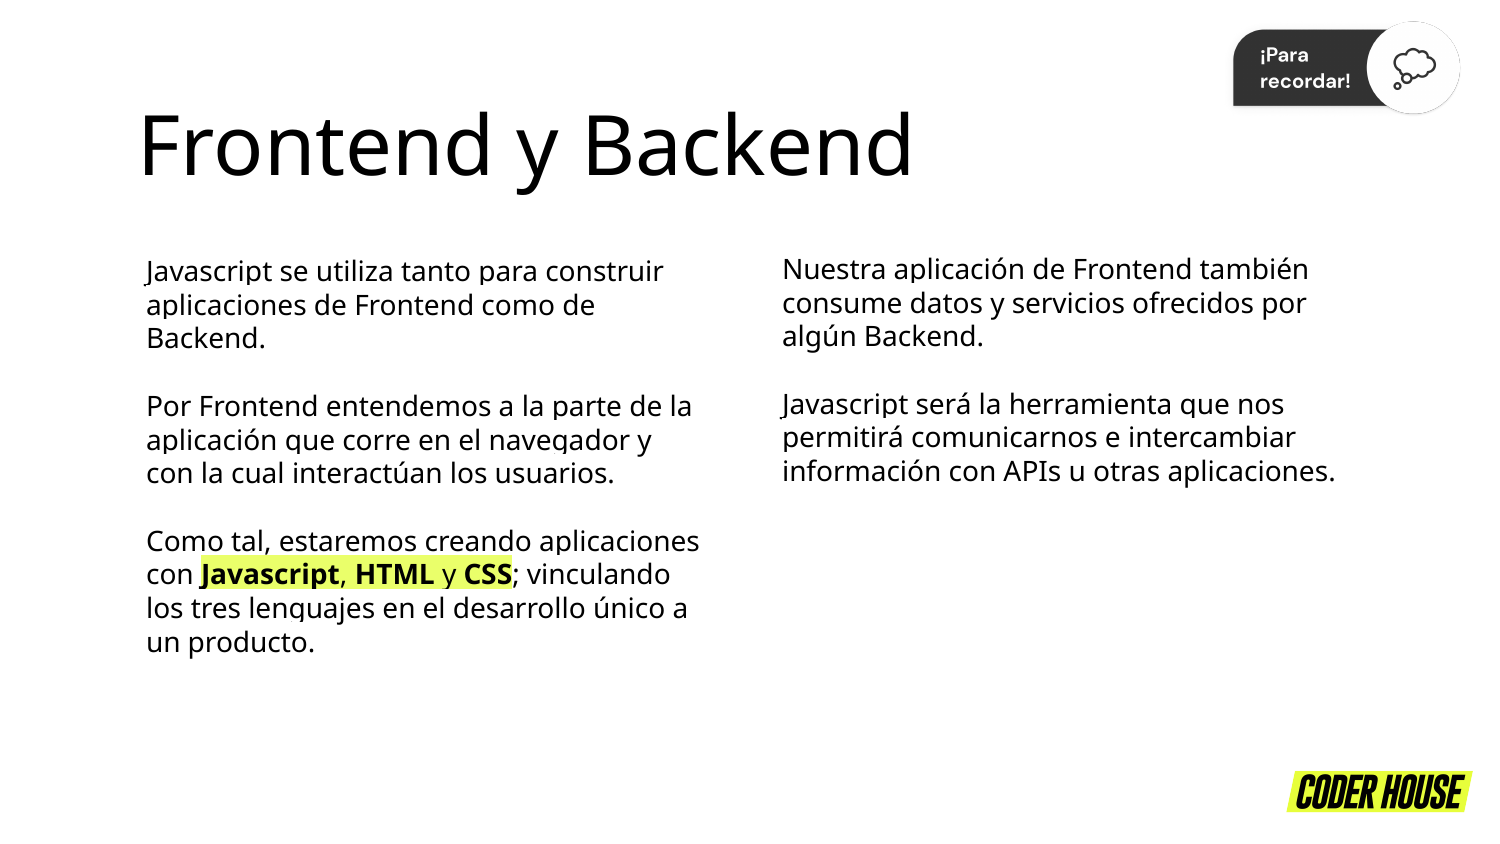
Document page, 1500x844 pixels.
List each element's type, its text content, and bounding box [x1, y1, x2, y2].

picture [1281, 764, 1477, 819]
text_box Nuestra aplicación de Frontend también consume datos y servicios ofrecidos por algún Backend. Javascript será la herramienta que nos permitirá comunicarnos e intercambiar información con APIs u otras aplicaciones. [767, 236, 1400, 503]
picture [1212, 14, 1482, 121]
text_box Frontend y Backend [123, 76, 1500, 199]
text_box Javascript se utiliza tanto para construir aplicaciones de Frontend como de Backend. Por Frontend entendemos a la parte de la aplicación que corre en el navegador y con la cual interactúan los usuarios. Como tal, estaremos creando aplicaciones con Javascript, HTML y CSS; vinculando los tres lenguajes en el desarrollo único a un producto. [131, 238, 721, 707]
